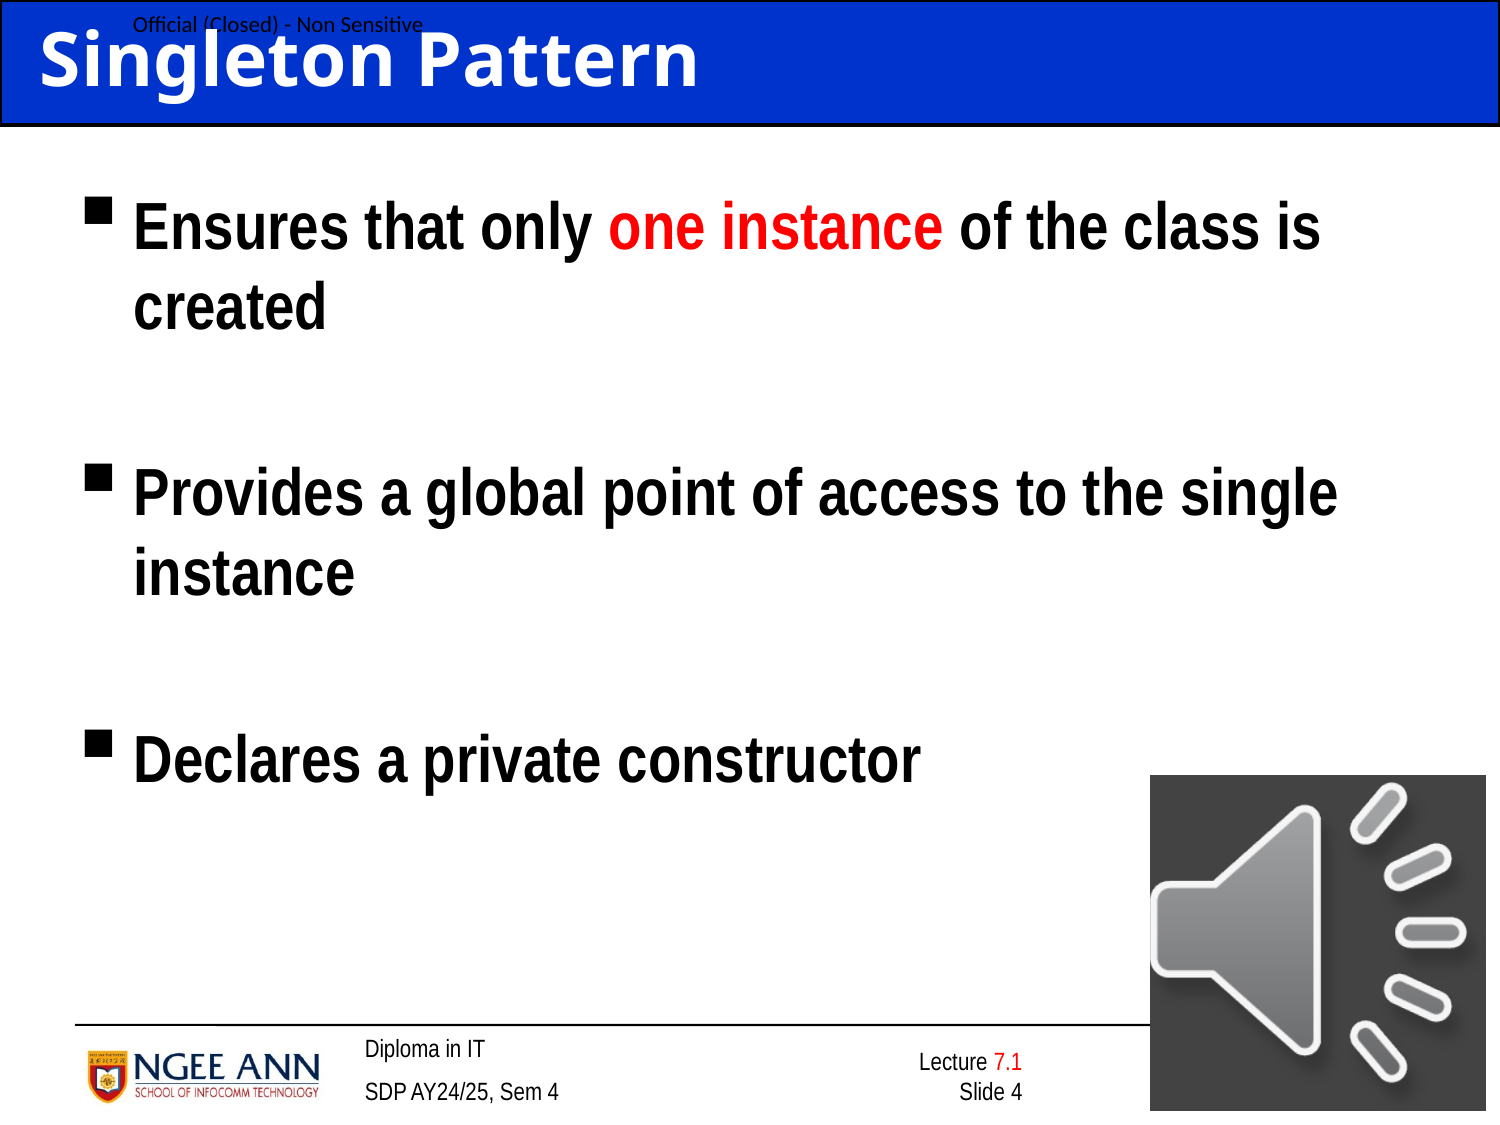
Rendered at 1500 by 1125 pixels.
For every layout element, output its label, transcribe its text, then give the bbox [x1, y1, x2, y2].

title Singleton Pattern [23, 0, 1500, 115]
picture [62, 1028, 344, 1125]
list Ensures that only one instance of the class is created Provides a global point of access to the single instance Declares a private constructor [62, 174, 1400, 1025]
picture [1148, 773, 1487, 1112]
slide_number Lecture 7.1 Slide 4 [724, 1049, 1038, 1113]
